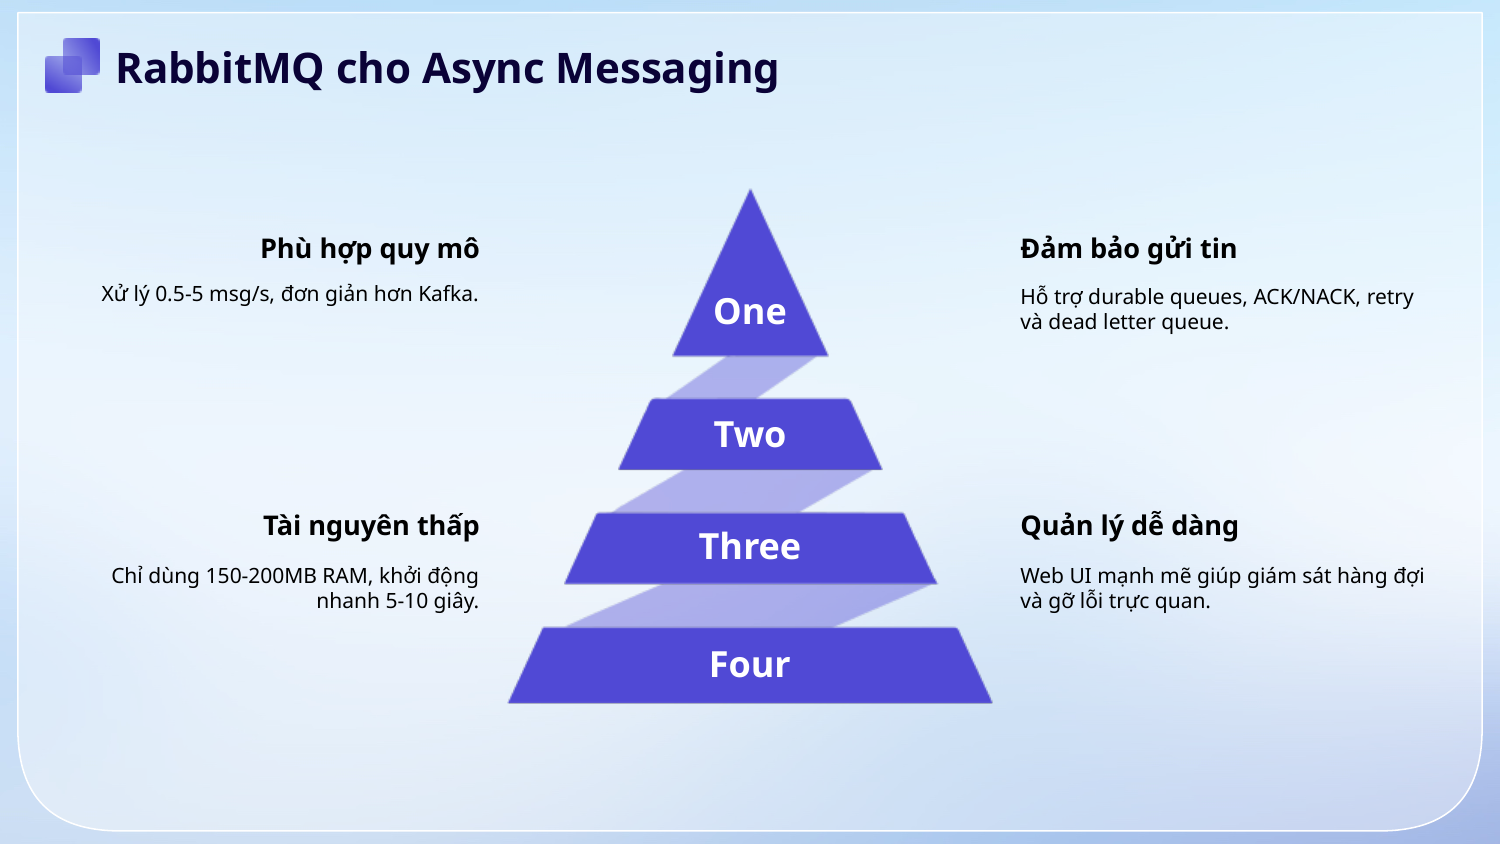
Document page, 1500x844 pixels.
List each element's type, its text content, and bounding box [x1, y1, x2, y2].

text_box RabbitMQ cho Async Messaging [99, 20, 1413, 108]
text_box Web UI mạnh mẽ giúp giám sát hàng đợi và gỡ lỗi trực quan. [1004, 546, 1458, 629]
text_box Phù hợp quy mô [44, 216, 496, 267]
text_box Quản lý dễ dàng [1004, 494, 1458, 546]
picture [0, 0, 1500, 844]
text_box Tài nguyên thấp [44, 494, 496, 546]
text_box Chỉ dùng 150-200MB RAM, khởi động nhanh 5-10 giây. [44, 546, 496, 629]
text_box Đảm bảo gửi tin [1004, 216, 1458, 267]
text_box Hỗ trợ durable queues, ACK/NACK, retry và dead letter queue. [1004, 267, 1458, 350]
text_box [17, 12, 1483, 831]
text_box Xử lý 0.5-5 msg/s, đơn giản hơn Kafka. [44, 267, 496, 319]
